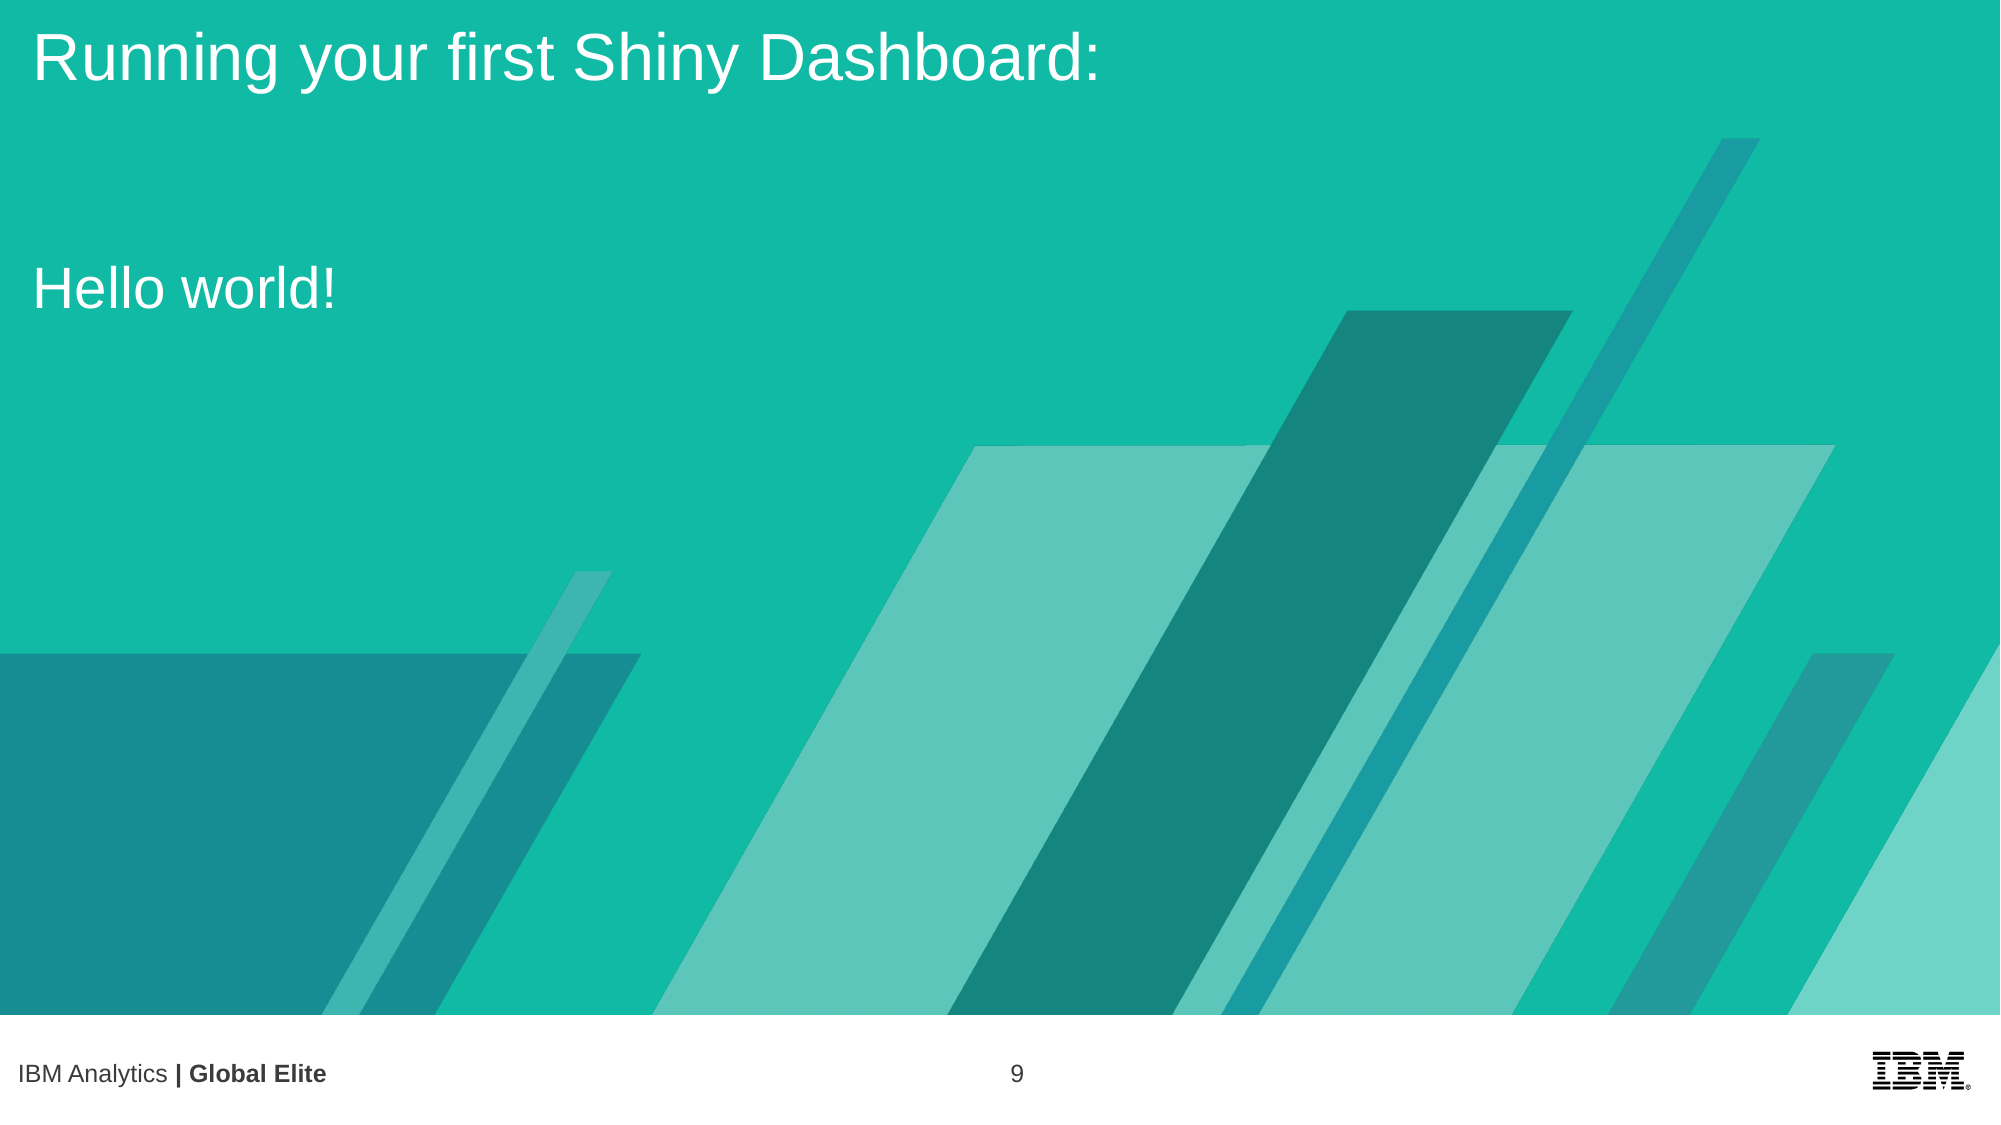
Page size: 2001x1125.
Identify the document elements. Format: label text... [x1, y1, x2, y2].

list Hello world! [18, 251, 679, 337]
text_box [1072, 408, 1223, 559]
slide_number IBM Analytics | Global Elite [18, 1051, 468, 1093]
list Running your first Shiny Dashboard: [18, 15, 1626, 102]
slide_number 9 [977, 1051, 1073, 1093]
picture [1872, 1050, 1987, 1092]
